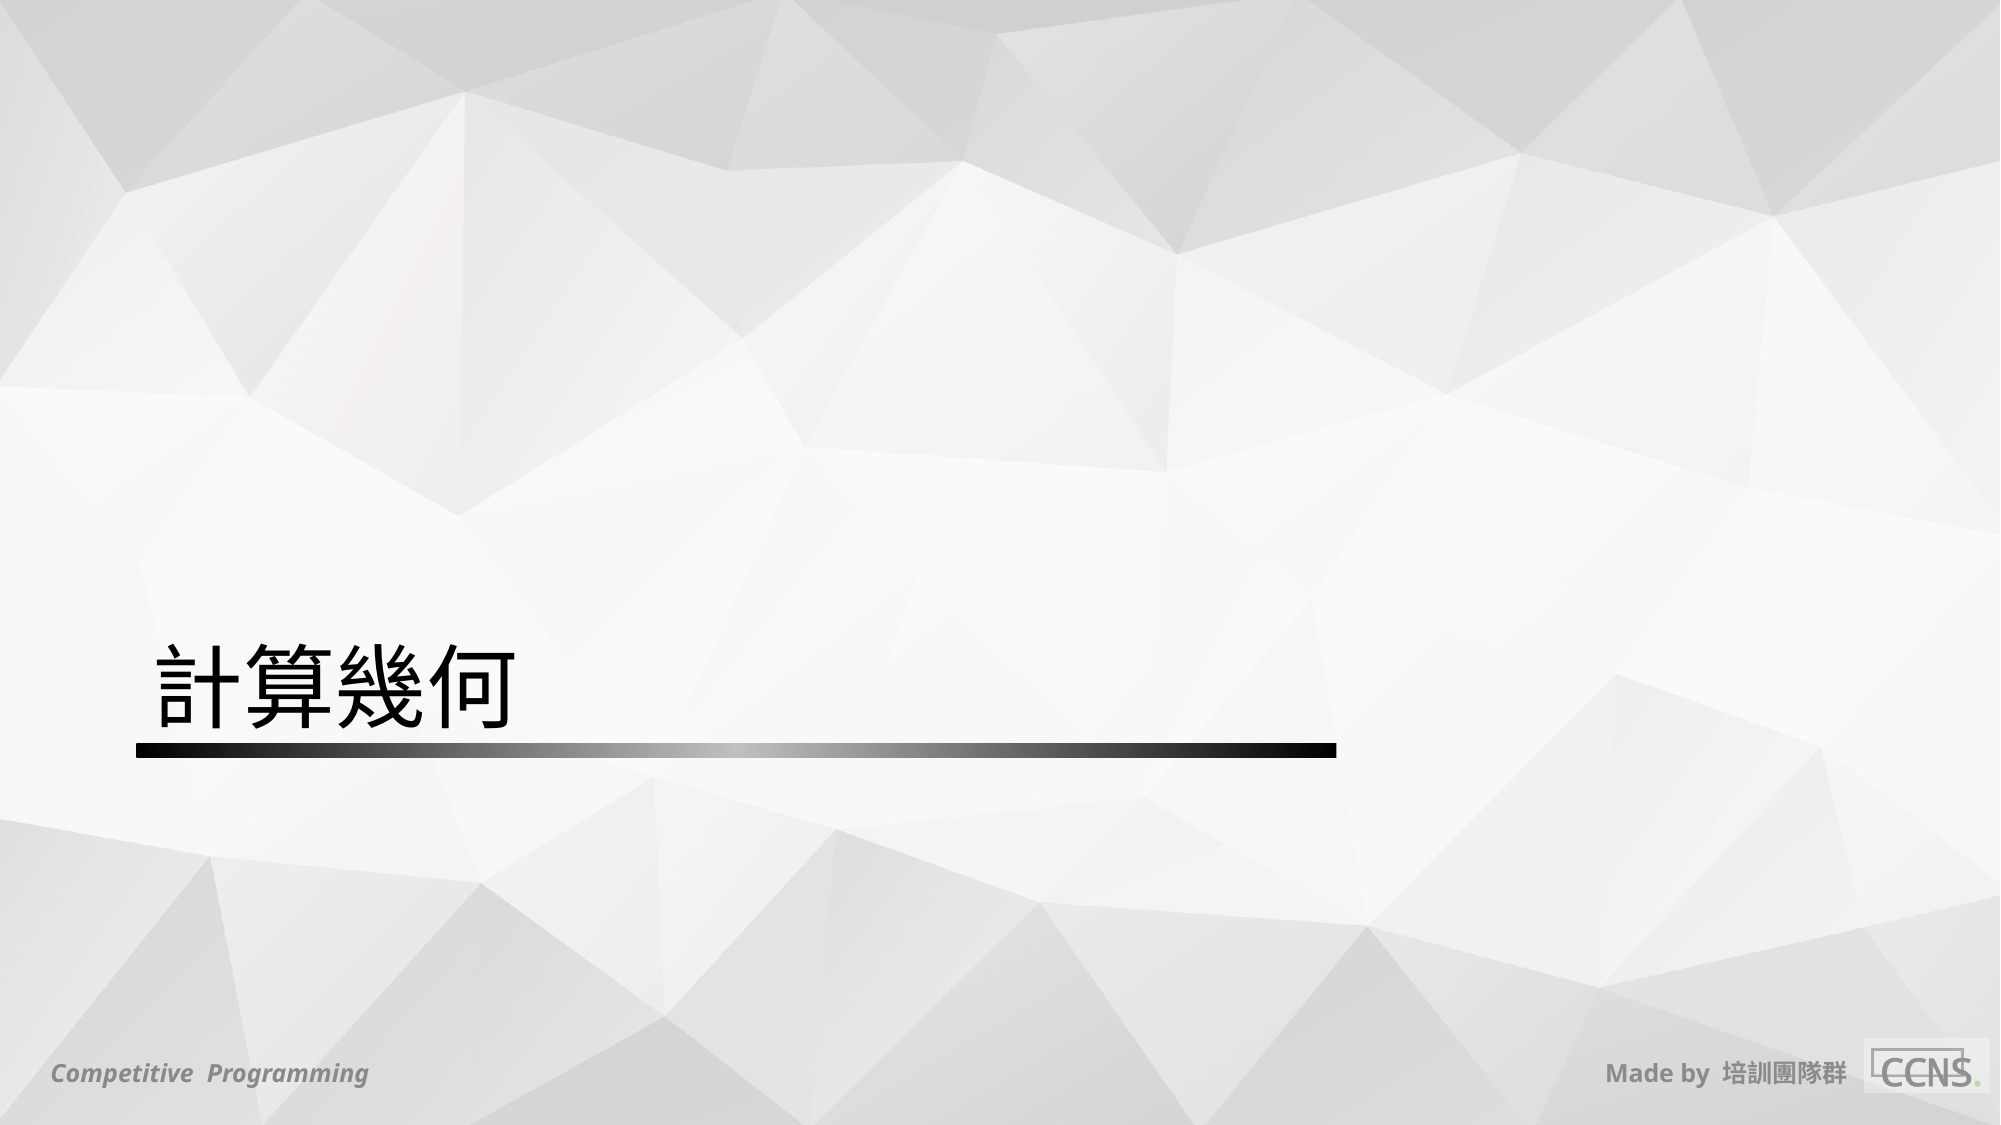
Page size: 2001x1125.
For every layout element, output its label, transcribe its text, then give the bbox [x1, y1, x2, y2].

picture [0, 0, 2000, 1125]
title 計算幾何 [136, 280, 1862, 749]
